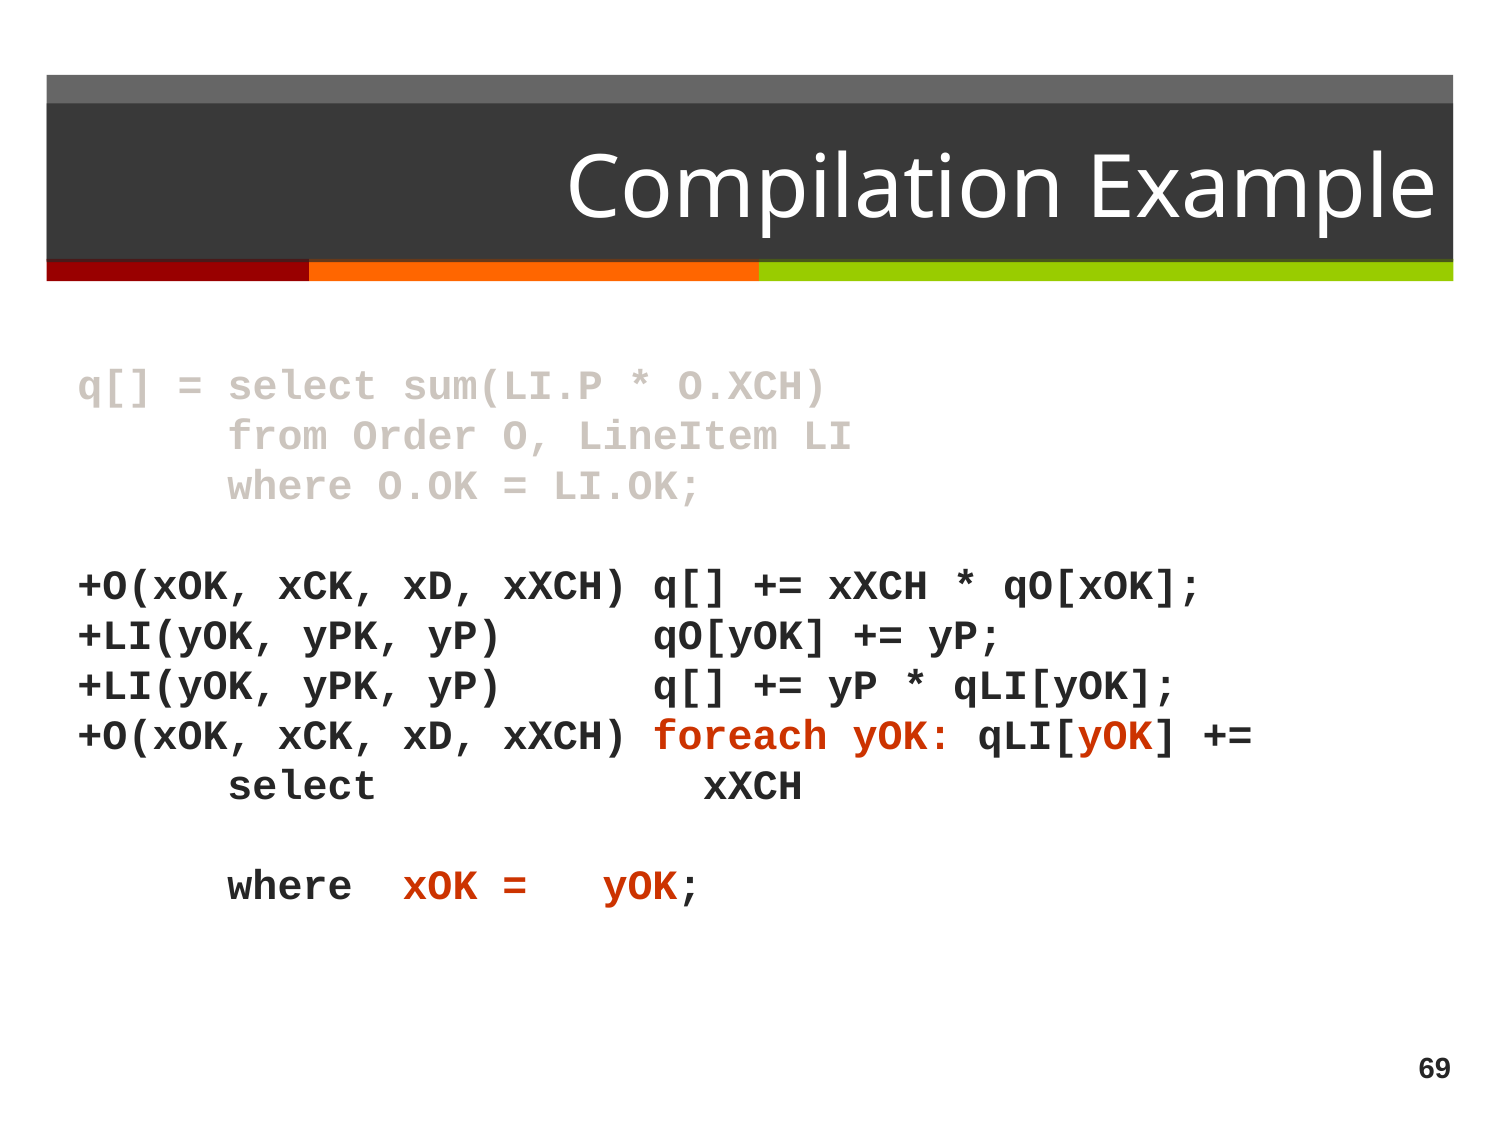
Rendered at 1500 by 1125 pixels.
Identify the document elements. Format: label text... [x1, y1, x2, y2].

title Compilation Example [46, 103, 1454, 263]
list q[] = select sum(LI.P * O.XCH) from Order O, LineItem LI where O.OK = LI.OK; +O(xOK, xCK, xD, xXCH) q[] += xXCH * qO[xOK]; +LI(yOK, yPK, yP) qO[yOK] += yP; +LI(yOK, yPK, yP) q[] += yP * qLI[yOK]; +O(xOK, xCK, xD, xXCH) foreach yOK: qLI[yOK] += select xXCH where xOK = yOK; [62, 349, 1454, 1006]
